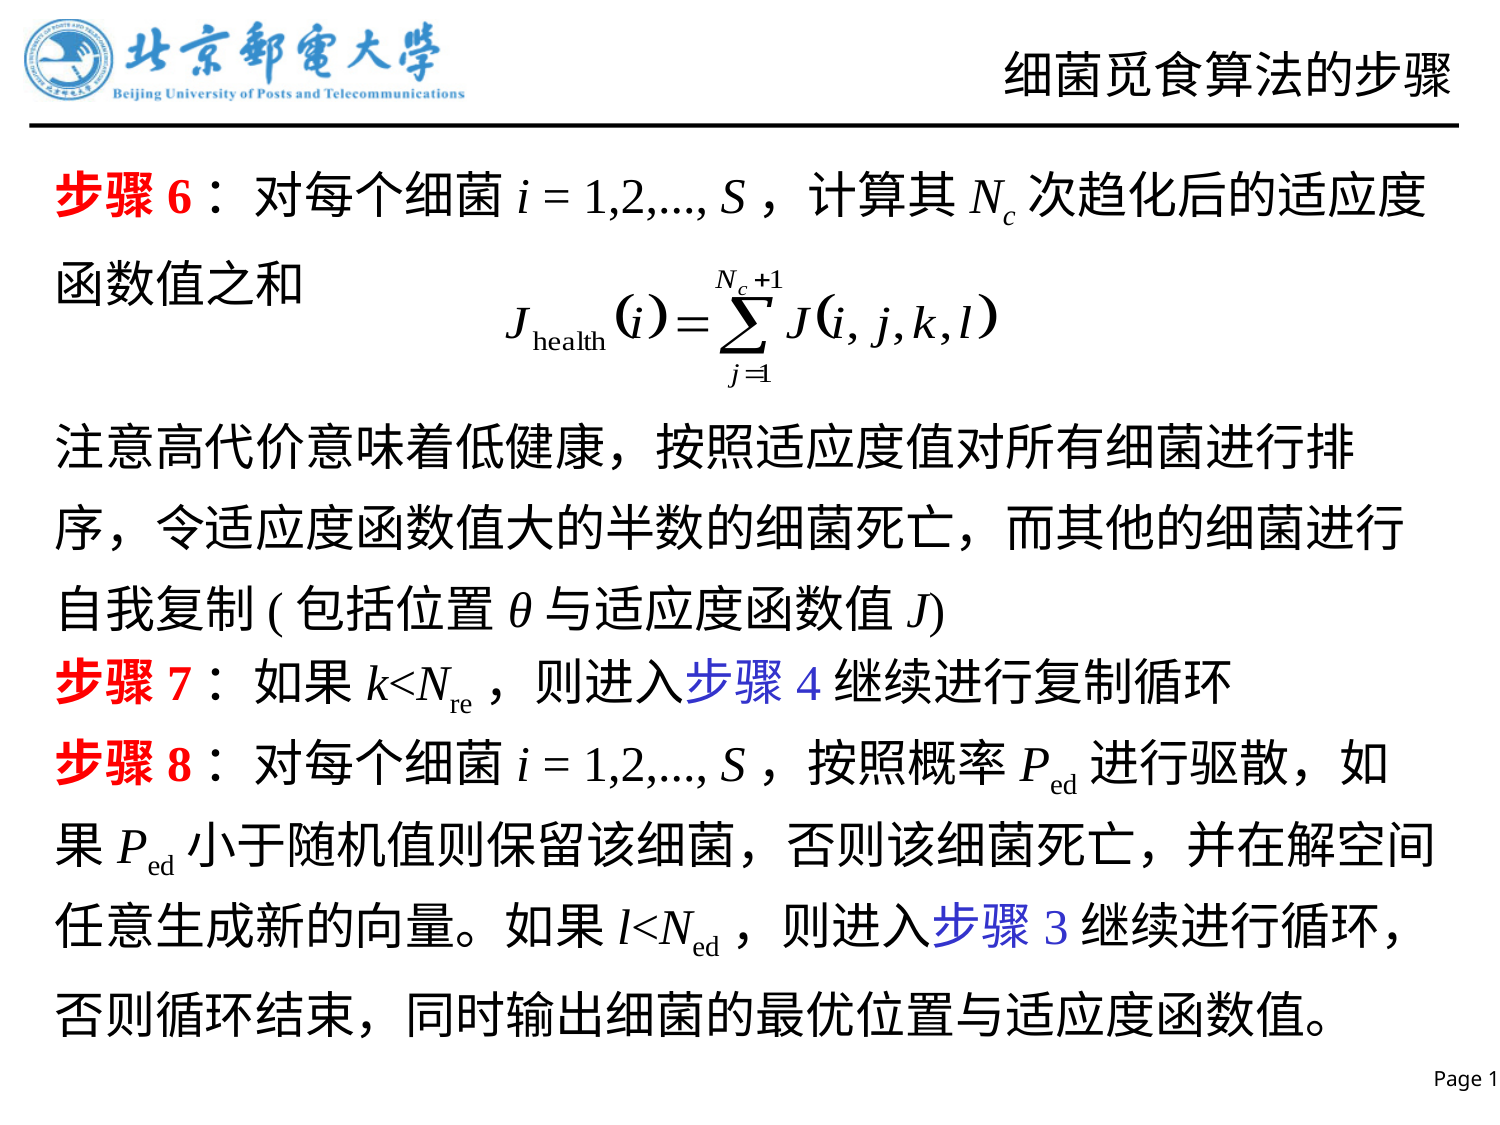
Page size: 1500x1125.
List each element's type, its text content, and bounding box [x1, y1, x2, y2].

text_box 步骤6：对每个细菌i = 1,2,..., S，计算其Nc次趋化后的适应度函数值之和 注意高代价意味着低健康，按照适应度值对所有细菌进行排序，令适应度函数值大的半数的细菌死亡，而其他的细菌进行自我复制(包括位置θ与适应度函数值J) 步骤7：如果k<Nre，则进入步骤4继续进行复制循环 步骤8：对每个细菌i = 1,2,..., S，按照概率Ped进行驱散，如果Ped小于随机值则保留该细菌，否则该细菌死亡，并在解空间任意生成新的向量。如果l<Ned，则进入步骤3继续进行循环，否则循环结束，同时输出细菌的最优位置与适应度函数值。 [40, 142, 1453, 1052]
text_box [494, 257, 999, 397]
picture [23, 19, 467, 102]
title 细菌觅食算法的步骤 [530, 16, 1469, 130]
